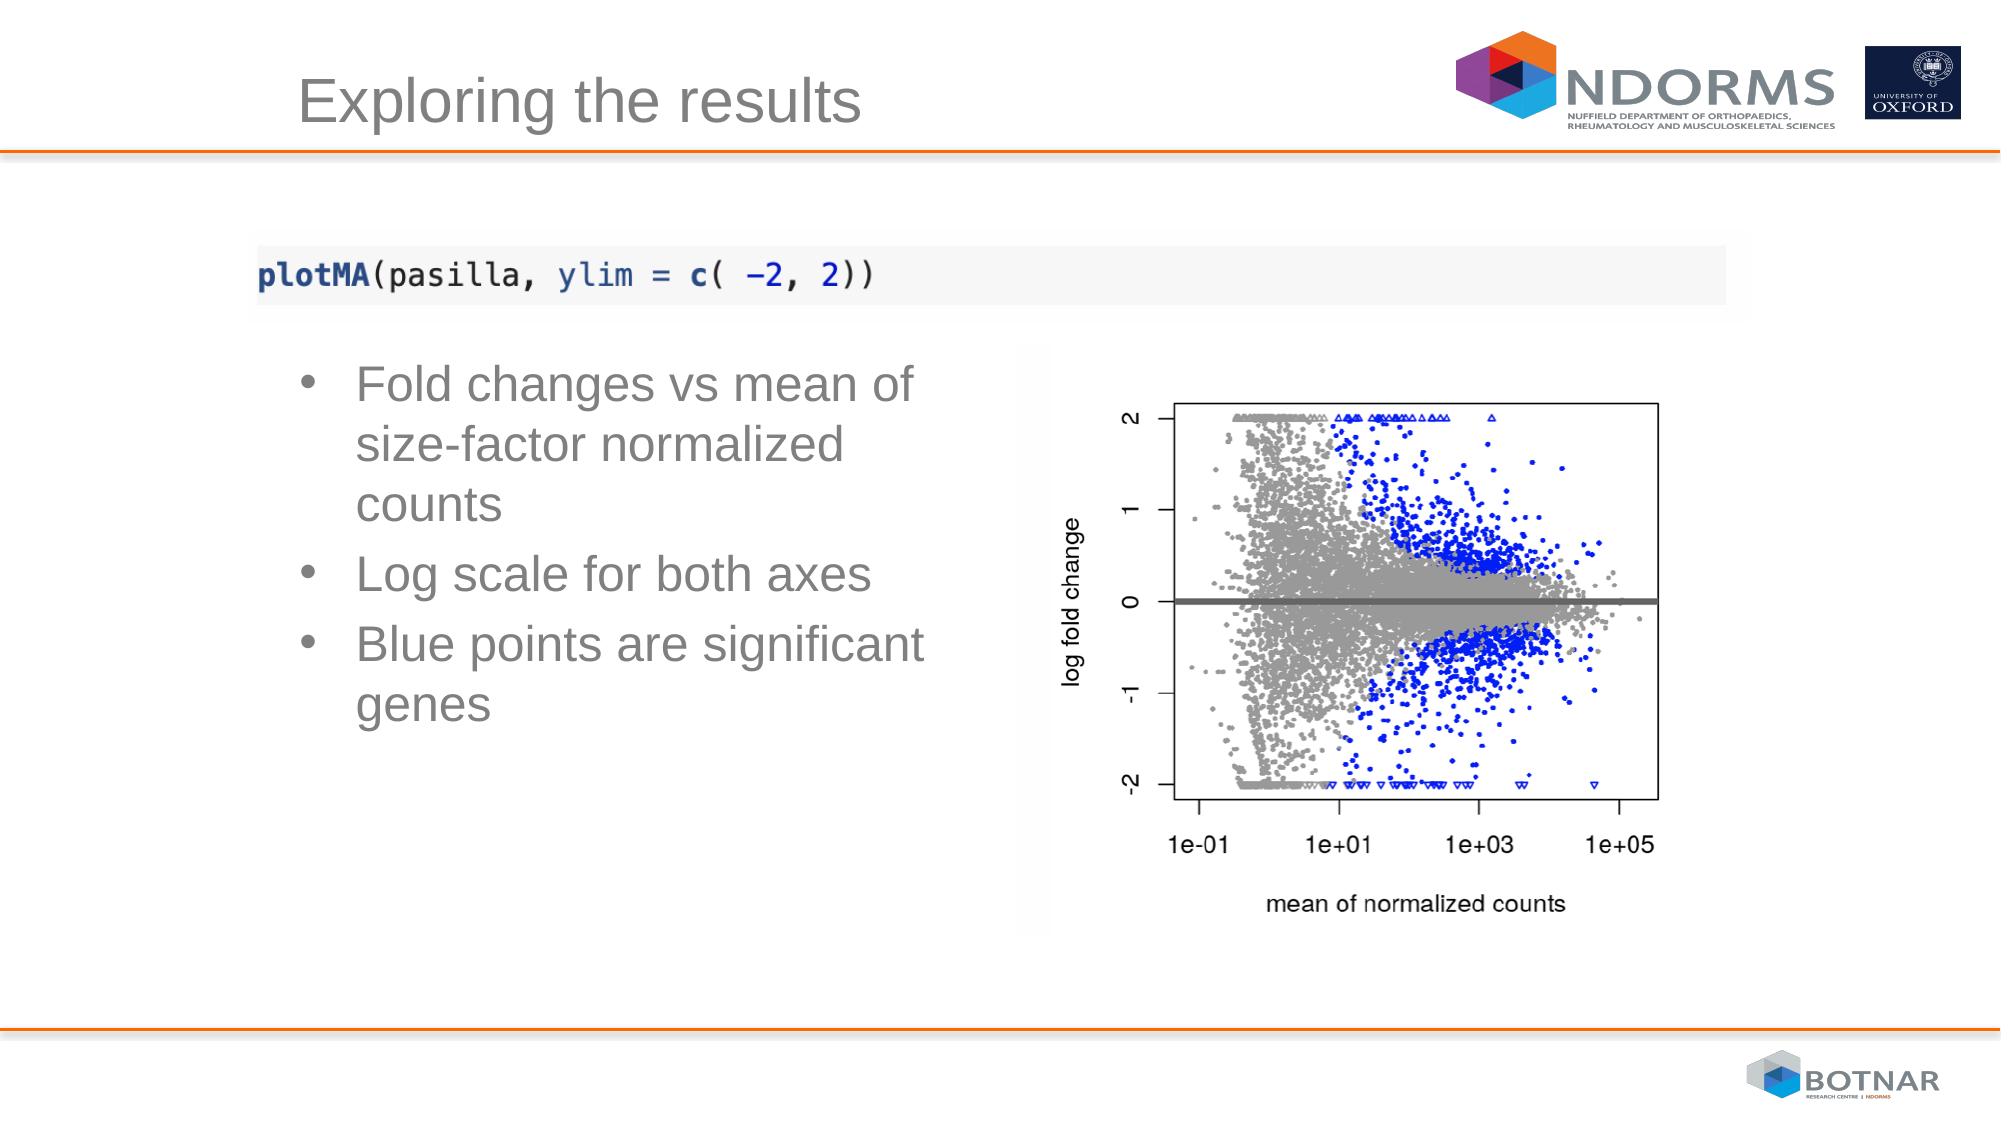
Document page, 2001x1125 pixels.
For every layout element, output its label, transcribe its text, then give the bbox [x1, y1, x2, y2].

title Exploring the results [282, 33, 1175, 162]
picture [1746, 1050, 1945, 1099]
picture [1018, 343, 1716, 937]
picture [249, 229, 1751, 324]
list Fold changes vs mean of size-factor normalized counts Log scale for both axes Blue points are significant genes [284, 343, 981, 973]
picture [1456, 31, 1961, 129]
